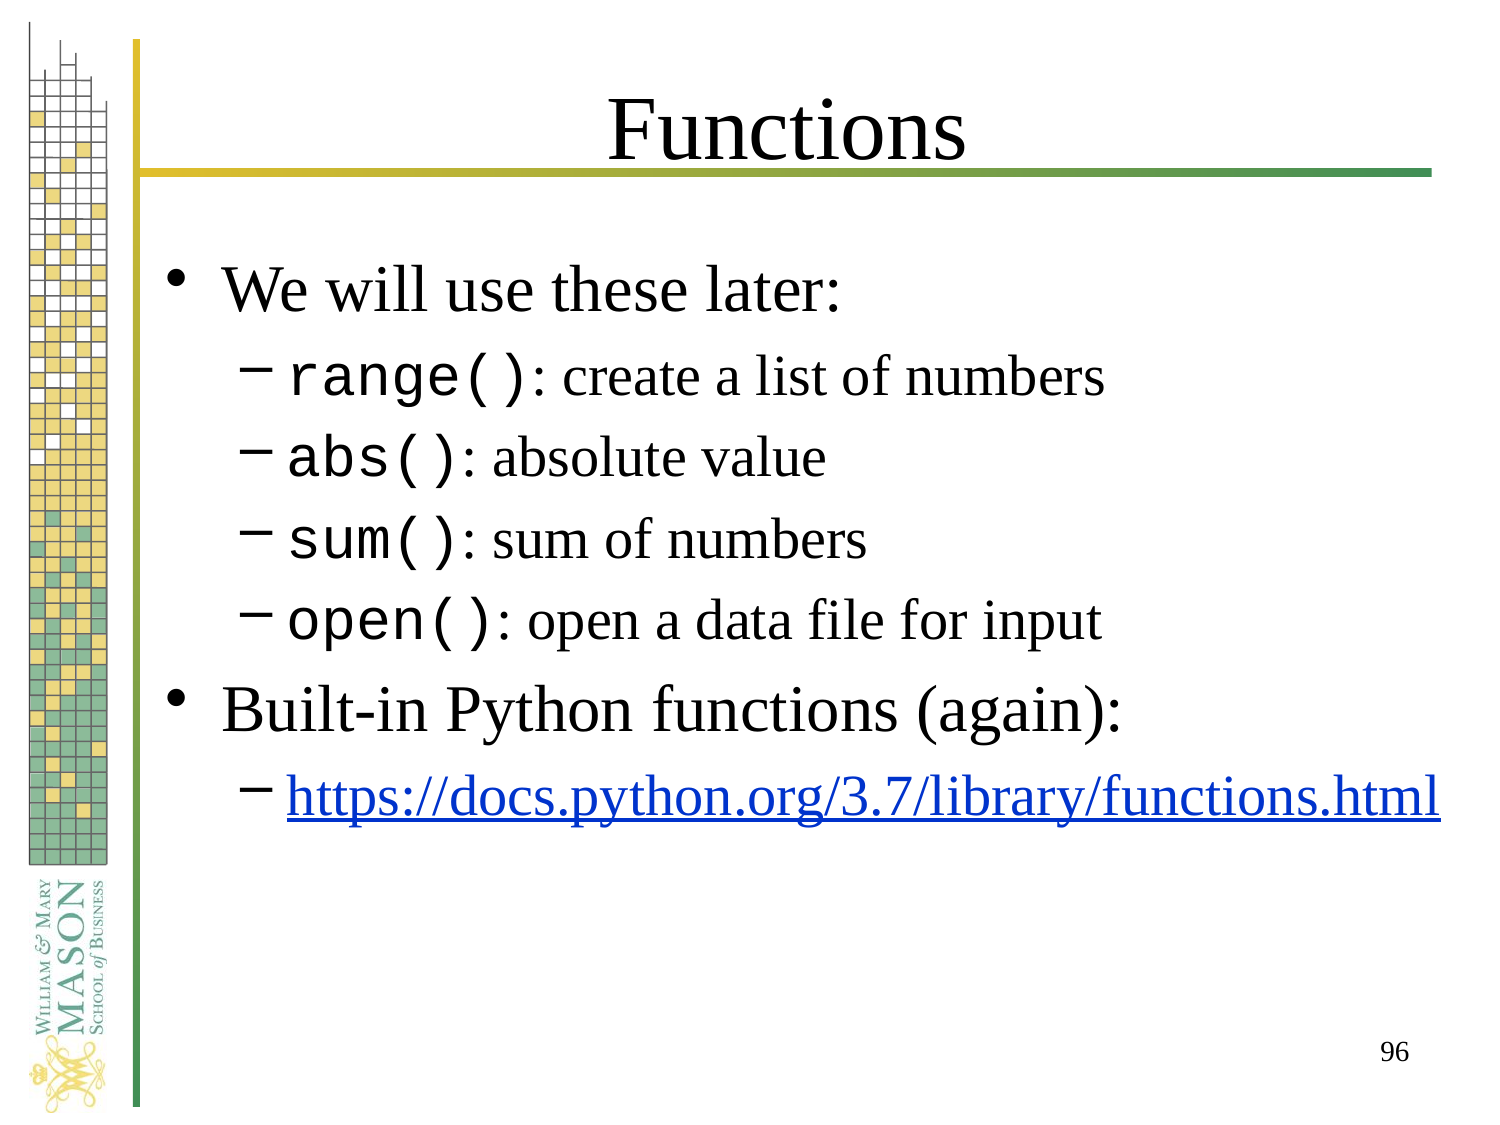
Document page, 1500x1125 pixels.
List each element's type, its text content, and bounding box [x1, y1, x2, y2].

slide_number 96 [1048, 1024, 1426, 1103]
list We will use these later: range(): create a list of numbers abs(): absolute value sum(): sum of numbers open(): open a data file for input Built-in Python functions (again): https://docs.python.org/3.7/library/functions.html [150, 237, 1500, 1005]
table_header Description [29, 879, 107, 1113]
title Functions [150, 45, 1425, 200]
